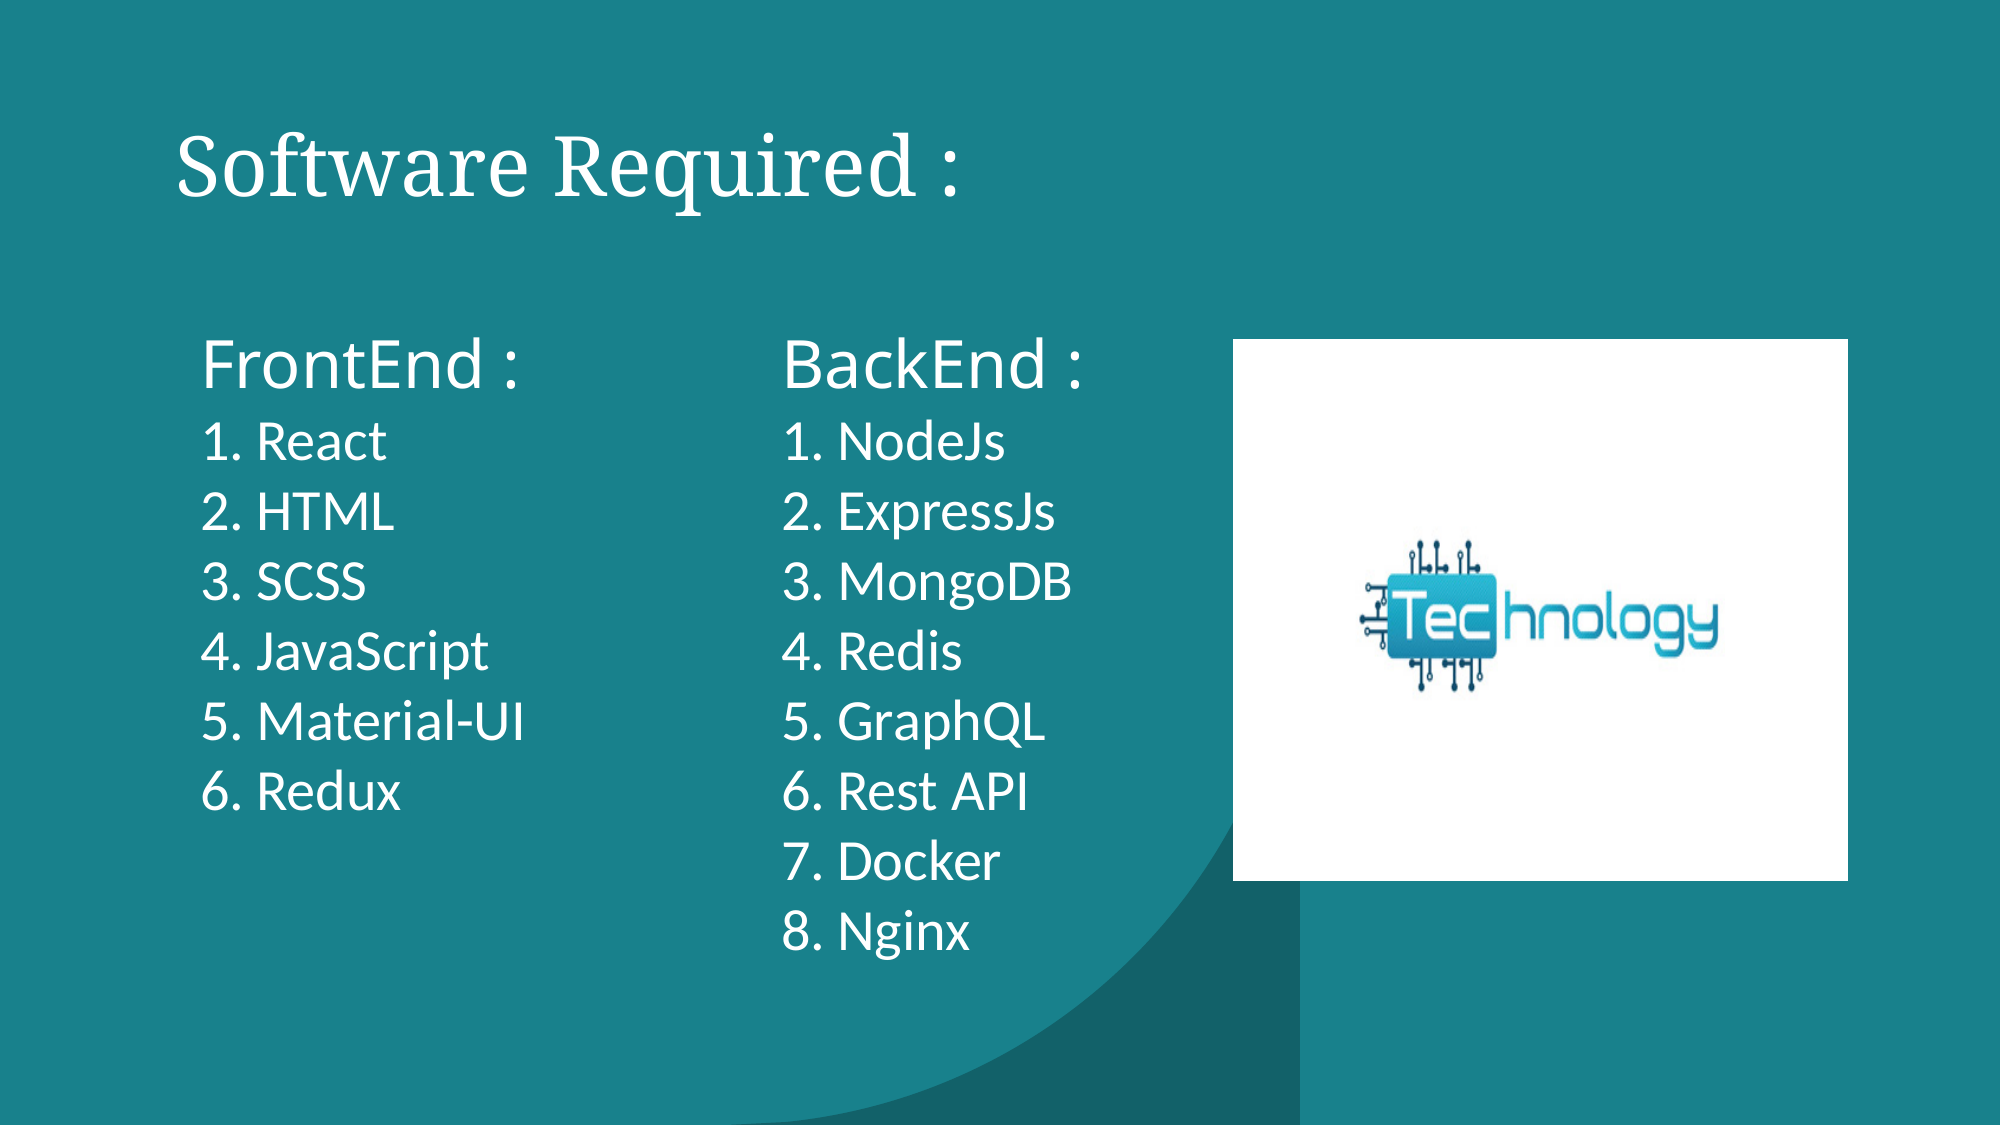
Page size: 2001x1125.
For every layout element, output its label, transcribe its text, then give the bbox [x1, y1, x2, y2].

picture [1233, 339, 1848, 881]
text_box FrontEnd : React HTML SCSS JavaScript Material-UI Redux [185, 314, 653, 995]
title Software Required : [160, 98, 1106, 223]
text_box BackEnd : NodeJs ExpressJs MongoDB Redis GraphQL Rest API Docker Nginx [766, 314, 1234, 1065]
